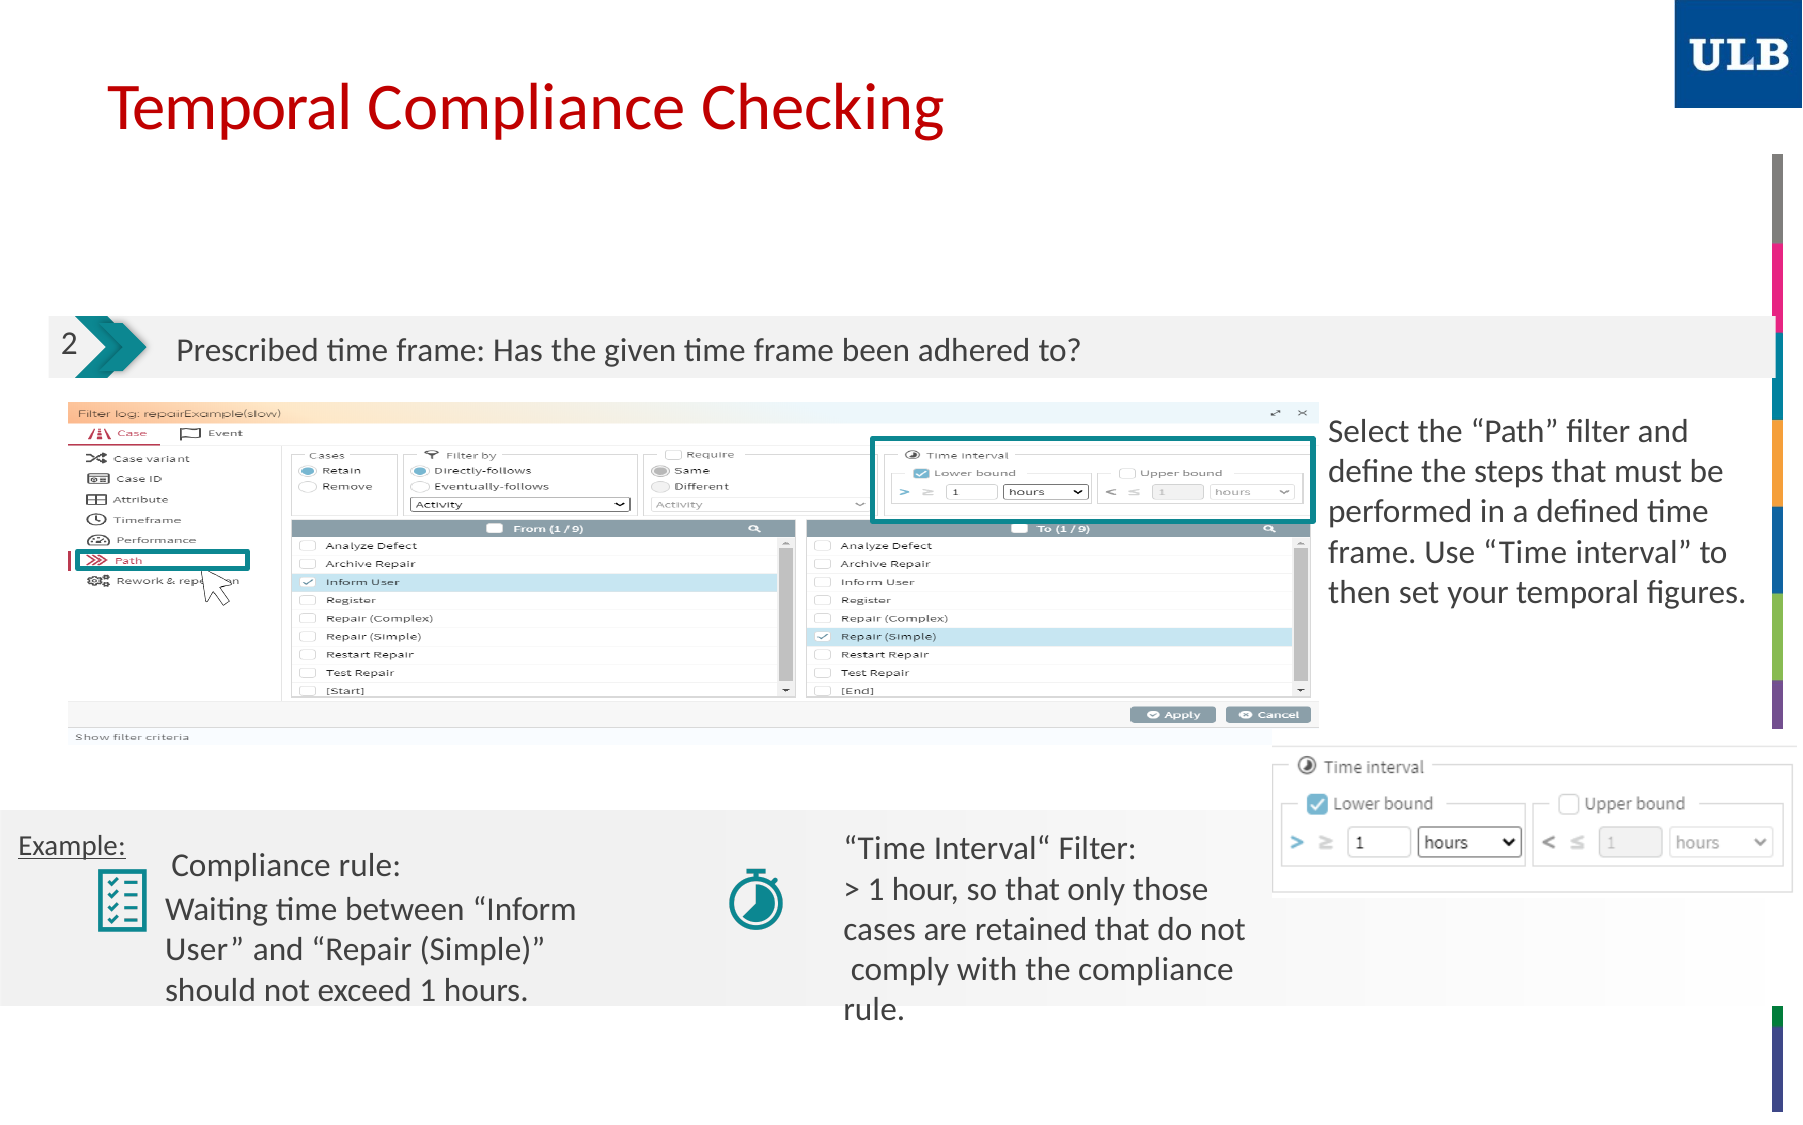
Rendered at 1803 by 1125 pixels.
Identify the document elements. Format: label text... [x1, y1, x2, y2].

picture [1772, 154, 1783, 333]
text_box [0, 810, 1802, 1007]
picture [1674, 0, 1802, 108]
picture [1772, 1007, 1783, 1112]
text_box “Time Interval“ Filter: > 1 hour, so that only those cases are retained that do not comply with the compliance rule. [841, 1017, 1255, 1027]
picture [68, 402, 1797, 899]
text_box Select the “Path” filter and define the steps that must be performed in a defined time frame. Use “Time interval” to then set your temporal figures. [1326, 407, 1755, 610]
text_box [48, 311, 1776, 383]
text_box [74, 548, 251, 621]
title Temporal Compliance Checking [105, 61, 955, 252]
